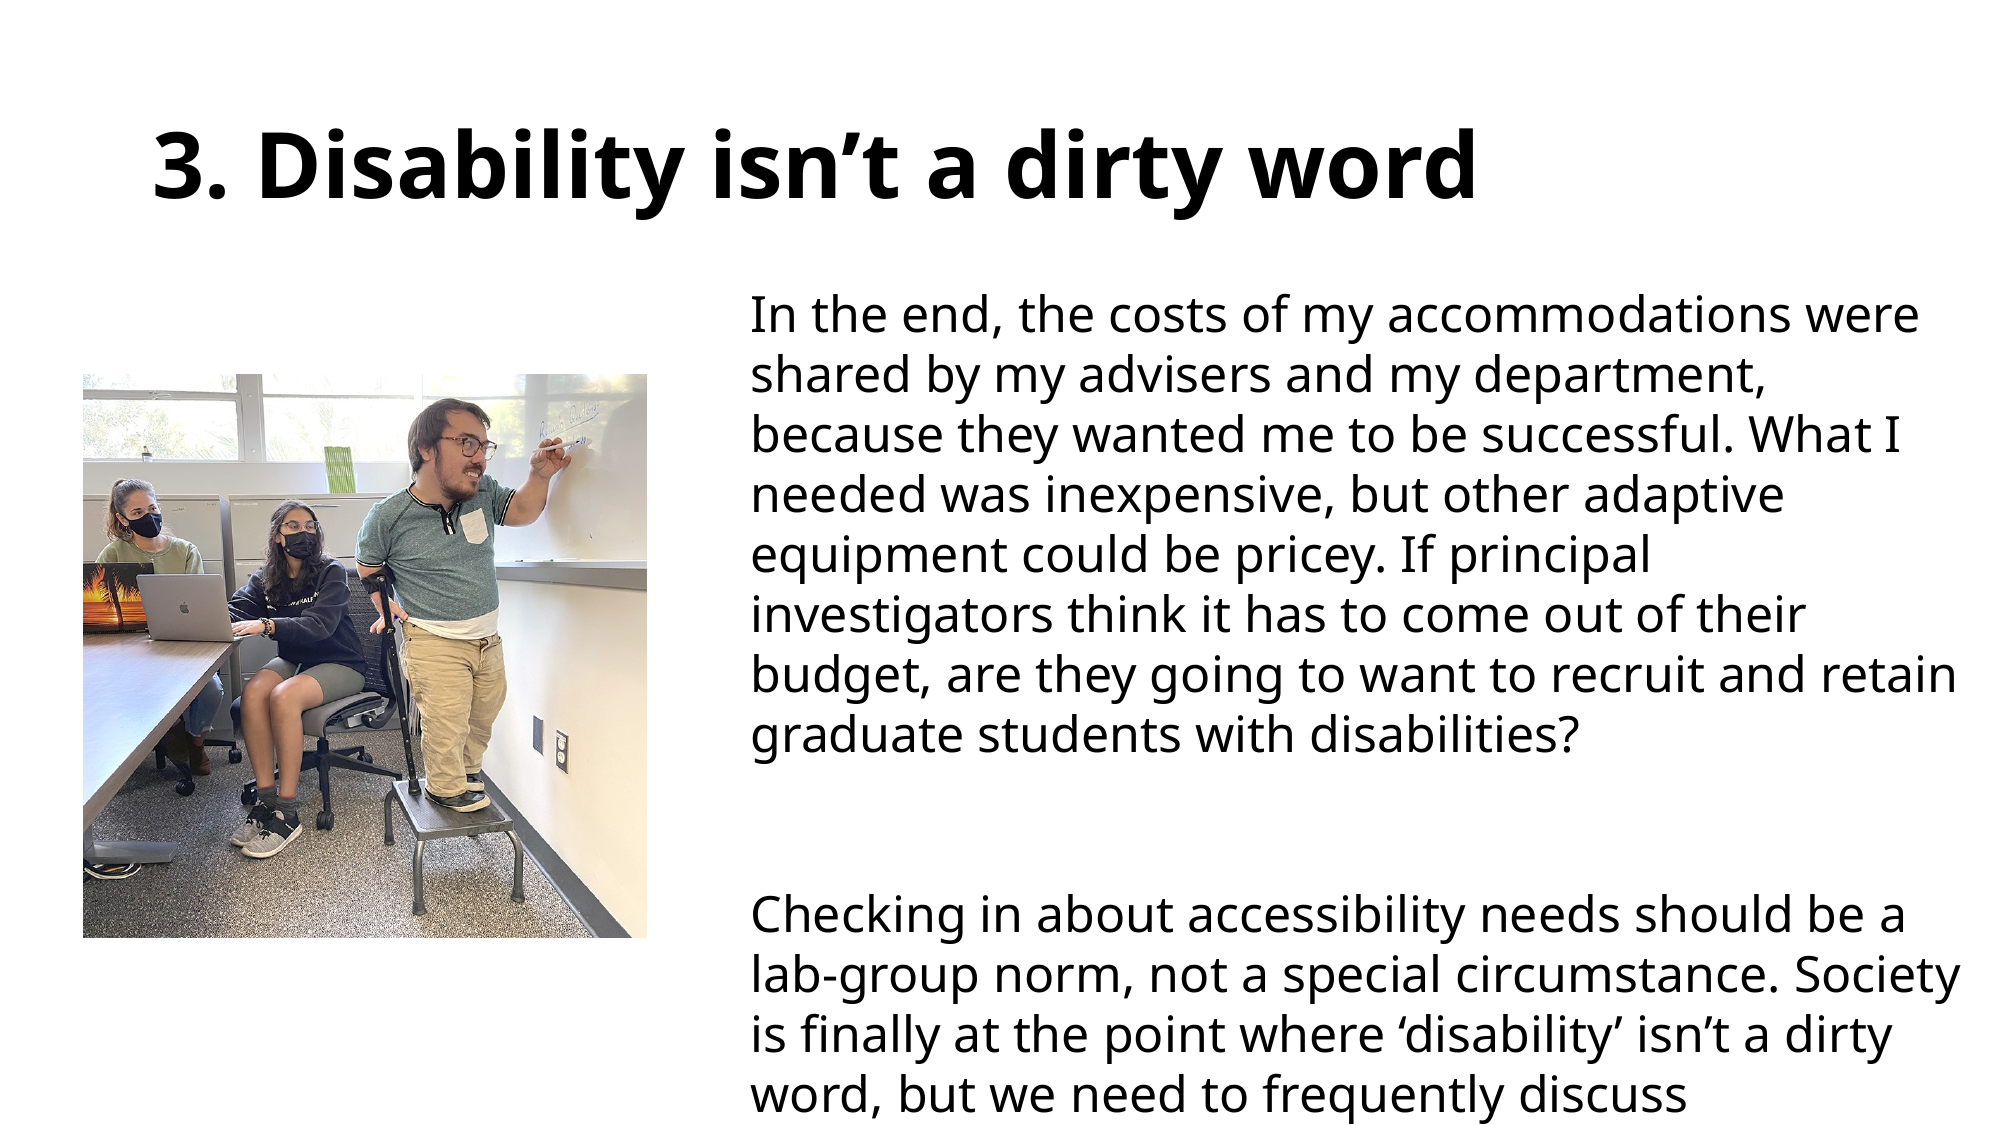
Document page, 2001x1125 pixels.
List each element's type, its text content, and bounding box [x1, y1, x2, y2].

title 3. Disability isn’t a dirty word [137, 59, 1863, 278]
picture [83, 374, 647, 938]
text_box In the end, the costs of my accommodations were shared by my advisers and my department, because they wanted me to be successful. What I needed was inexpensive, but other adaptive equipment could be pricey. If principal investigators think it has to come out of their budget, are they going to want to recruit and retain graduate students with disabilities? Checking in about accessibility needs should be a lab-group norm, not a special circumstance. Society is finally at the point where ‘disability’ isn’t a dirty word, but we need to frequently discuss accessibility. – Logan Gin [735, 274, 1980, 1125]
